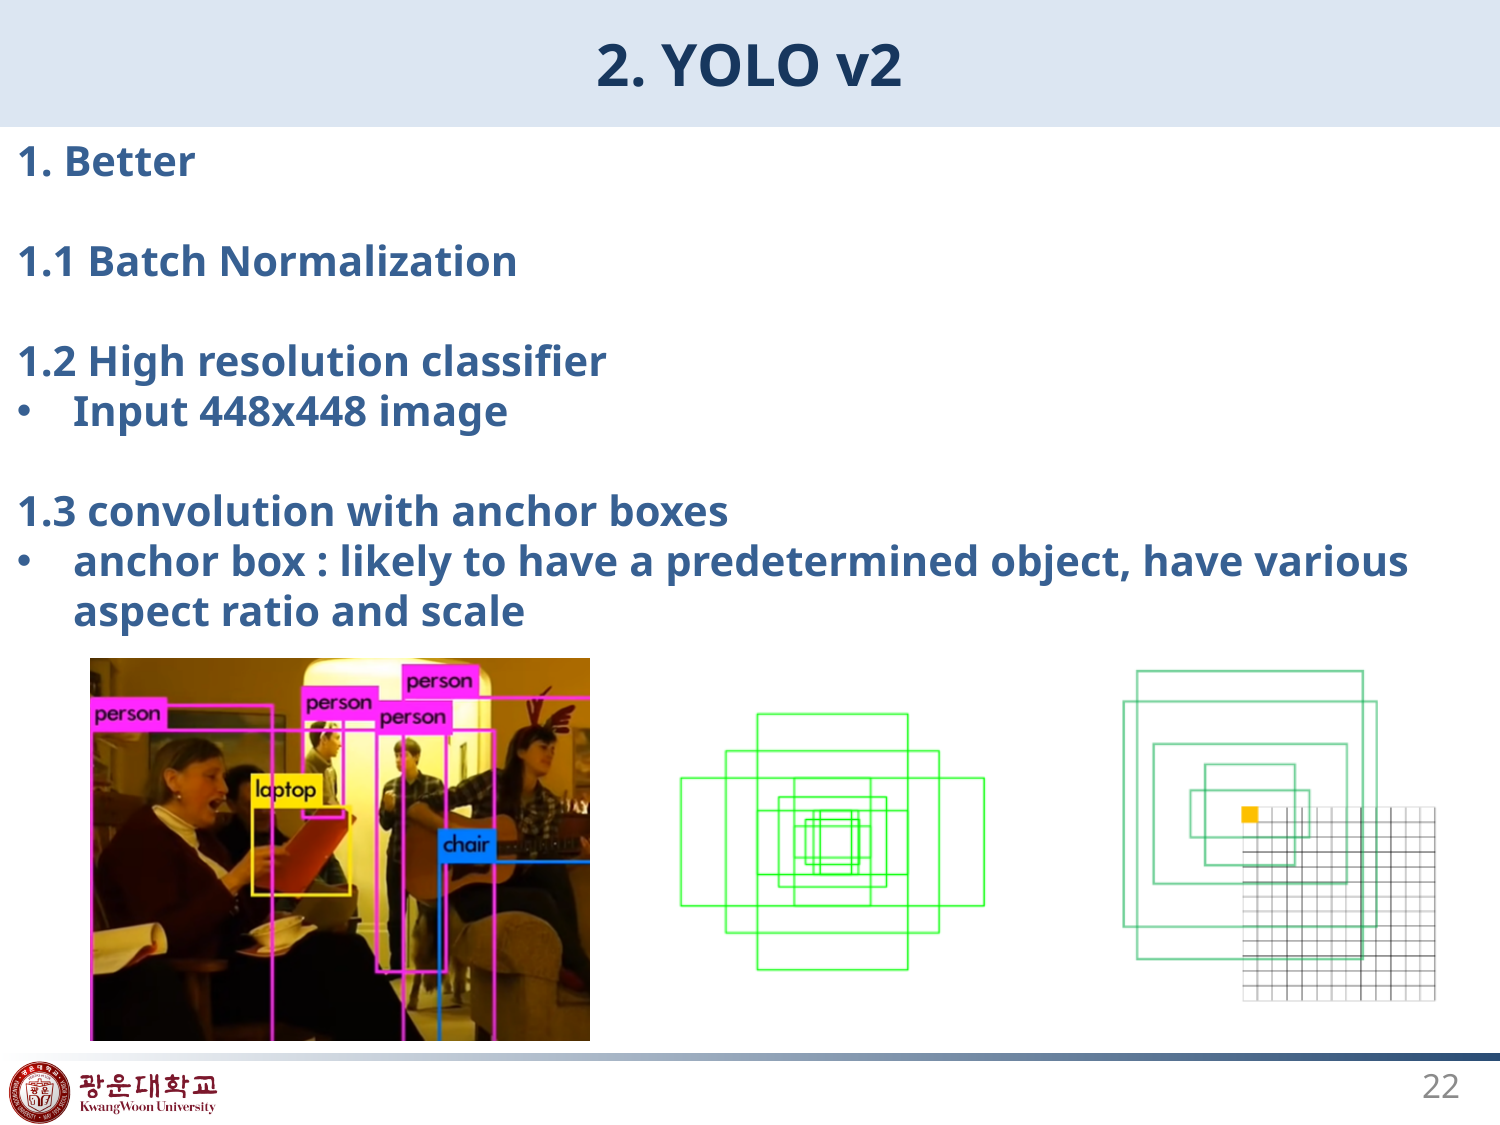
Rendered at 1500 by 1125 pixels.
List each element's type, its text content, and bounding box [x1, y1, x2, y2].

picture [90, 658, 590, 1041]
text_box 1. Better 1.1 Batch Normalization 1.2 High resolution classifier Input 448x448 image 1.3 convolution with anchor boxes anchor box : likely to have a predetermined object, have various aspect ratio and scale [1, 126, 1500, 1074]
slide_number 22 [1125, 1074, 1475, 1119]
picture [3, 1074, 219, 1124]
picture [636, 640, 1458, 1014]
title 2. YOLO v2 [0, 0, 1500, 127]
